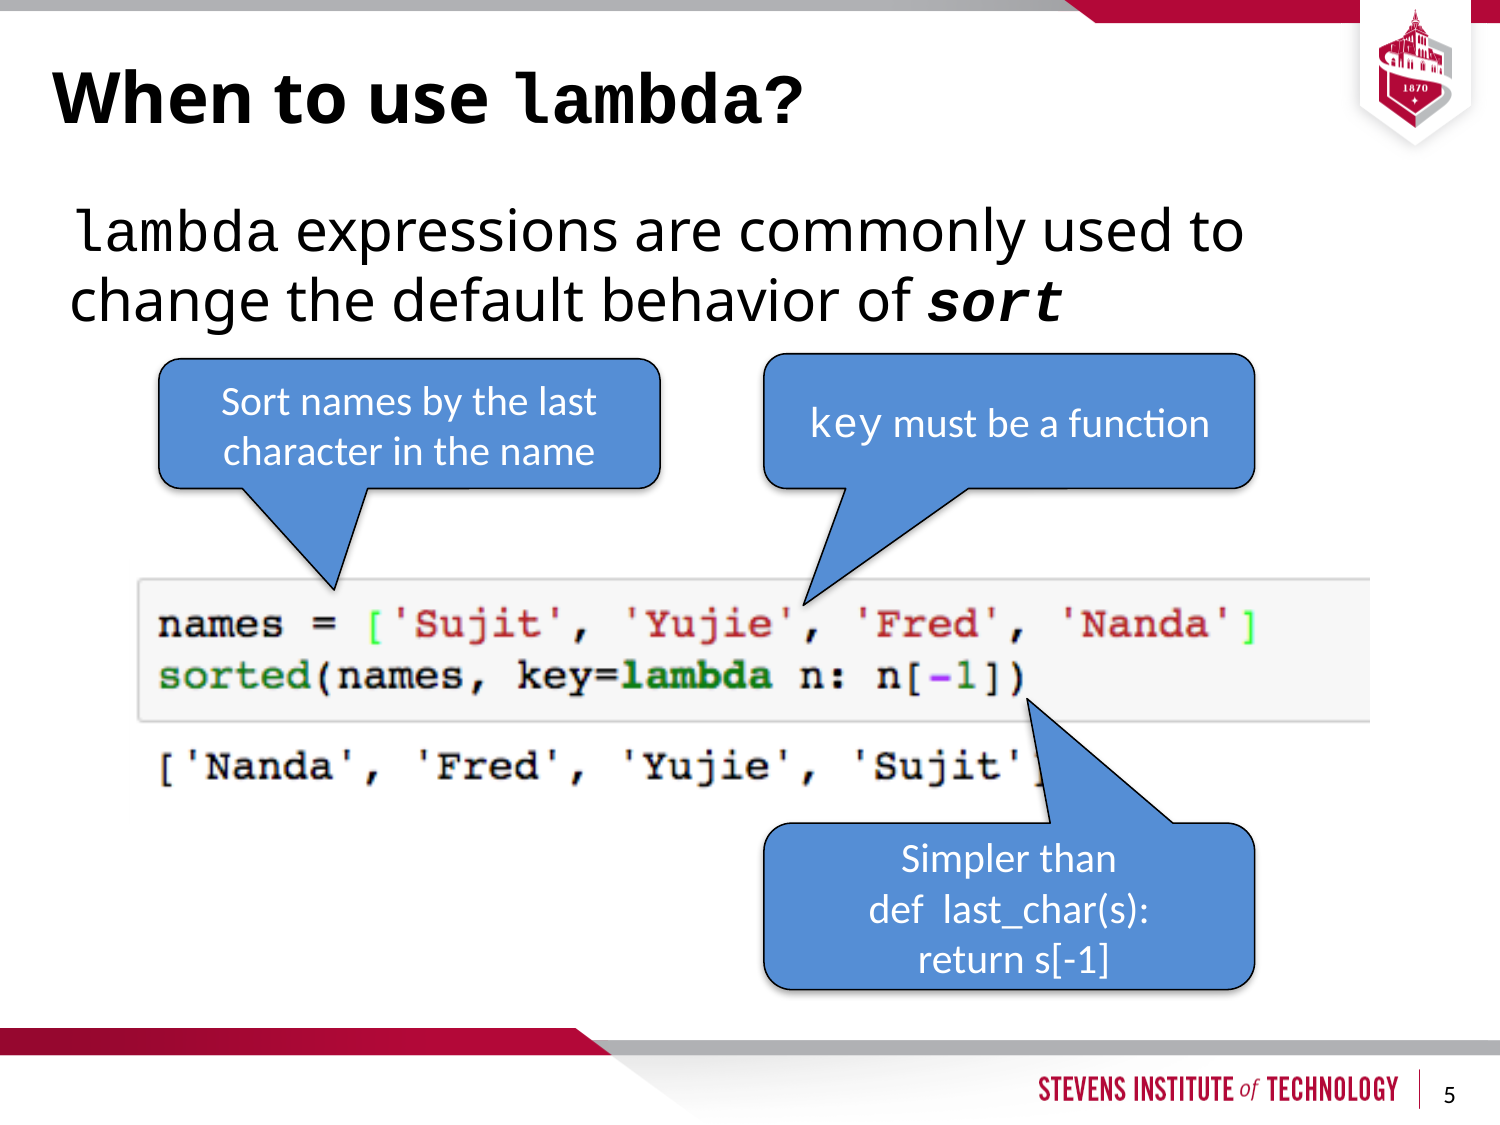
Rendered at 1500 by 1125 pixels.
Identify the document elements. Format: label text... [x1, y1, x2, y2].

text_box Simpler than def last_char(s): return s[-1] [763, 832, 1256, 991]
picture [0, 1028, 1500, 1125]
title When to use lambda? [37, 45, 1338, 150]
slide_number 5 [1428, 1071, 1490, 1108]
text_box Sort names by the last character in the name [158, 357, 661, 557]
picture [127, 558, 1371, 824]
picture [0, 0, 1500, 160]
list lambda expressions are commonly used to change the default behavior of sort [55, 186, 1443, 369]
text_box key must be a function [763, 352, 1256, 557]
